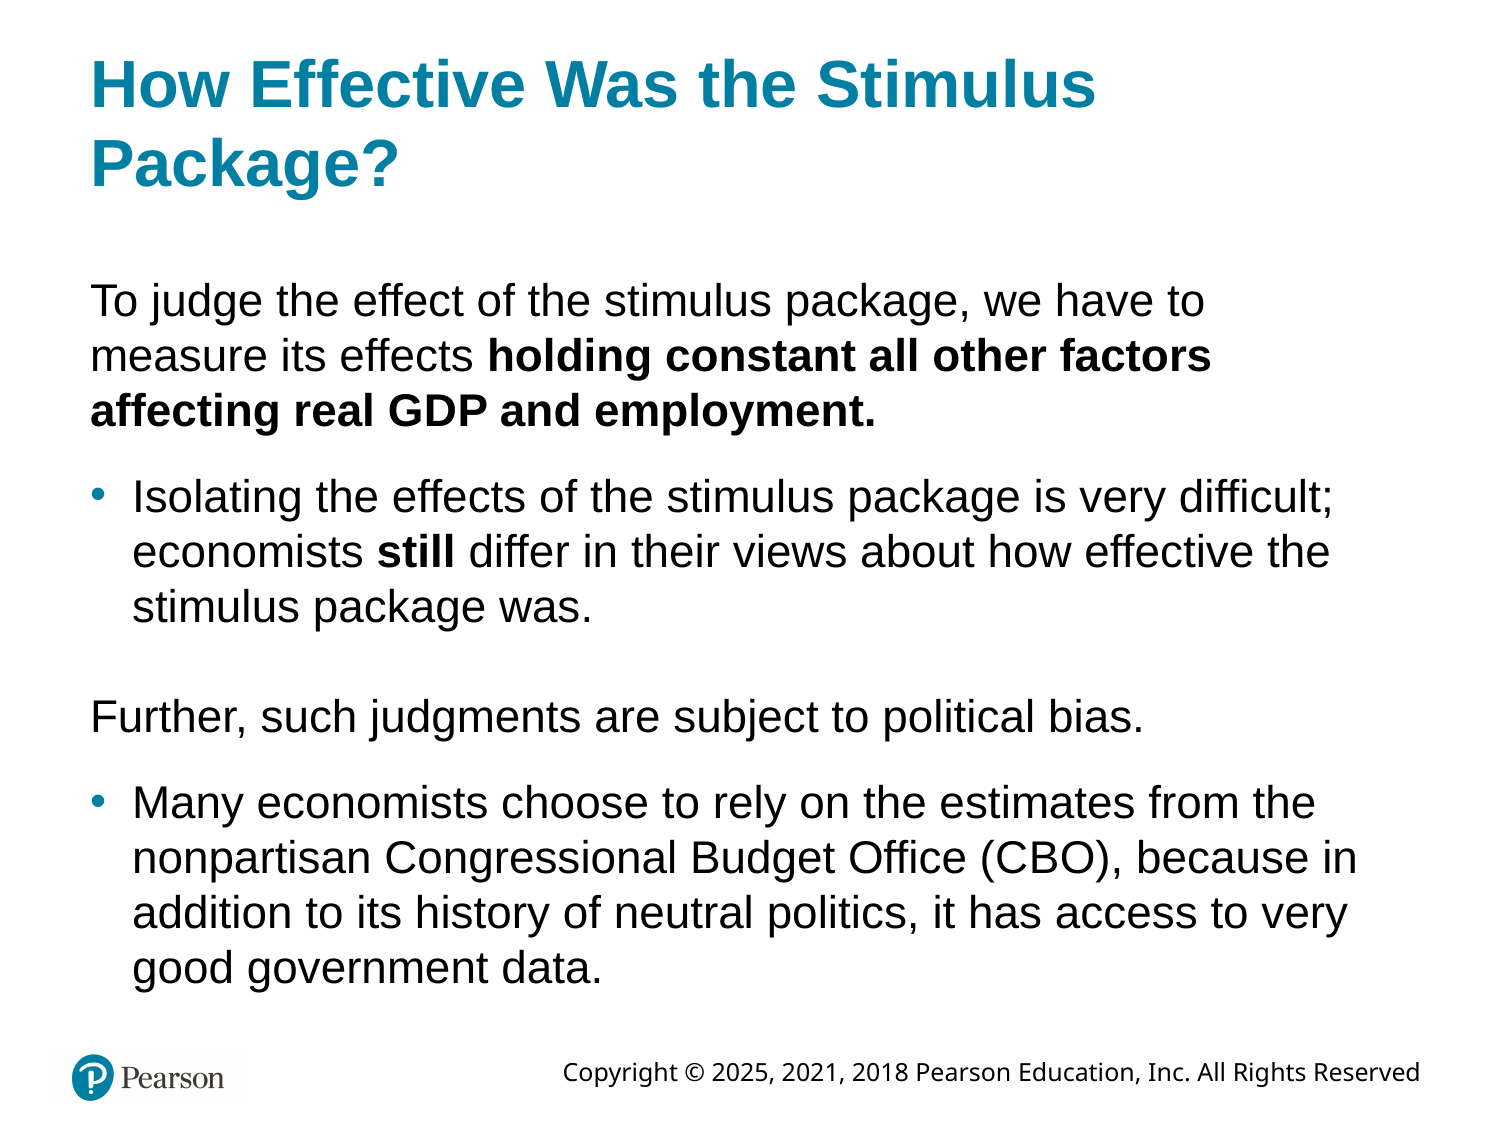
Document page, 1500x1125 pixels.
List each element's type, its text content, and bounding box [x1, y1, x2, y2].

list Further, such judgments are subject to political bias. Many economists choose to rely on the estimates from the nonpartisan Congressional Budget Office (C B O), because in addition to its history of neutral politics, it has access to very good government data. [75, 671, 1425, 1026]
title How Effective Was the Stimulus Package? [75, 35, 1425, 216]
list To judge the effect of the stimulus package, we have to measure its effects holding constant all other factors affecting real G D P and employment. Isolating the effects of the stimulus package is very difficult; economists still differ in their views about how effective the stimulus package was. [75, 255, 1401, 652]
picture [51, 1053, 245, 1102]
